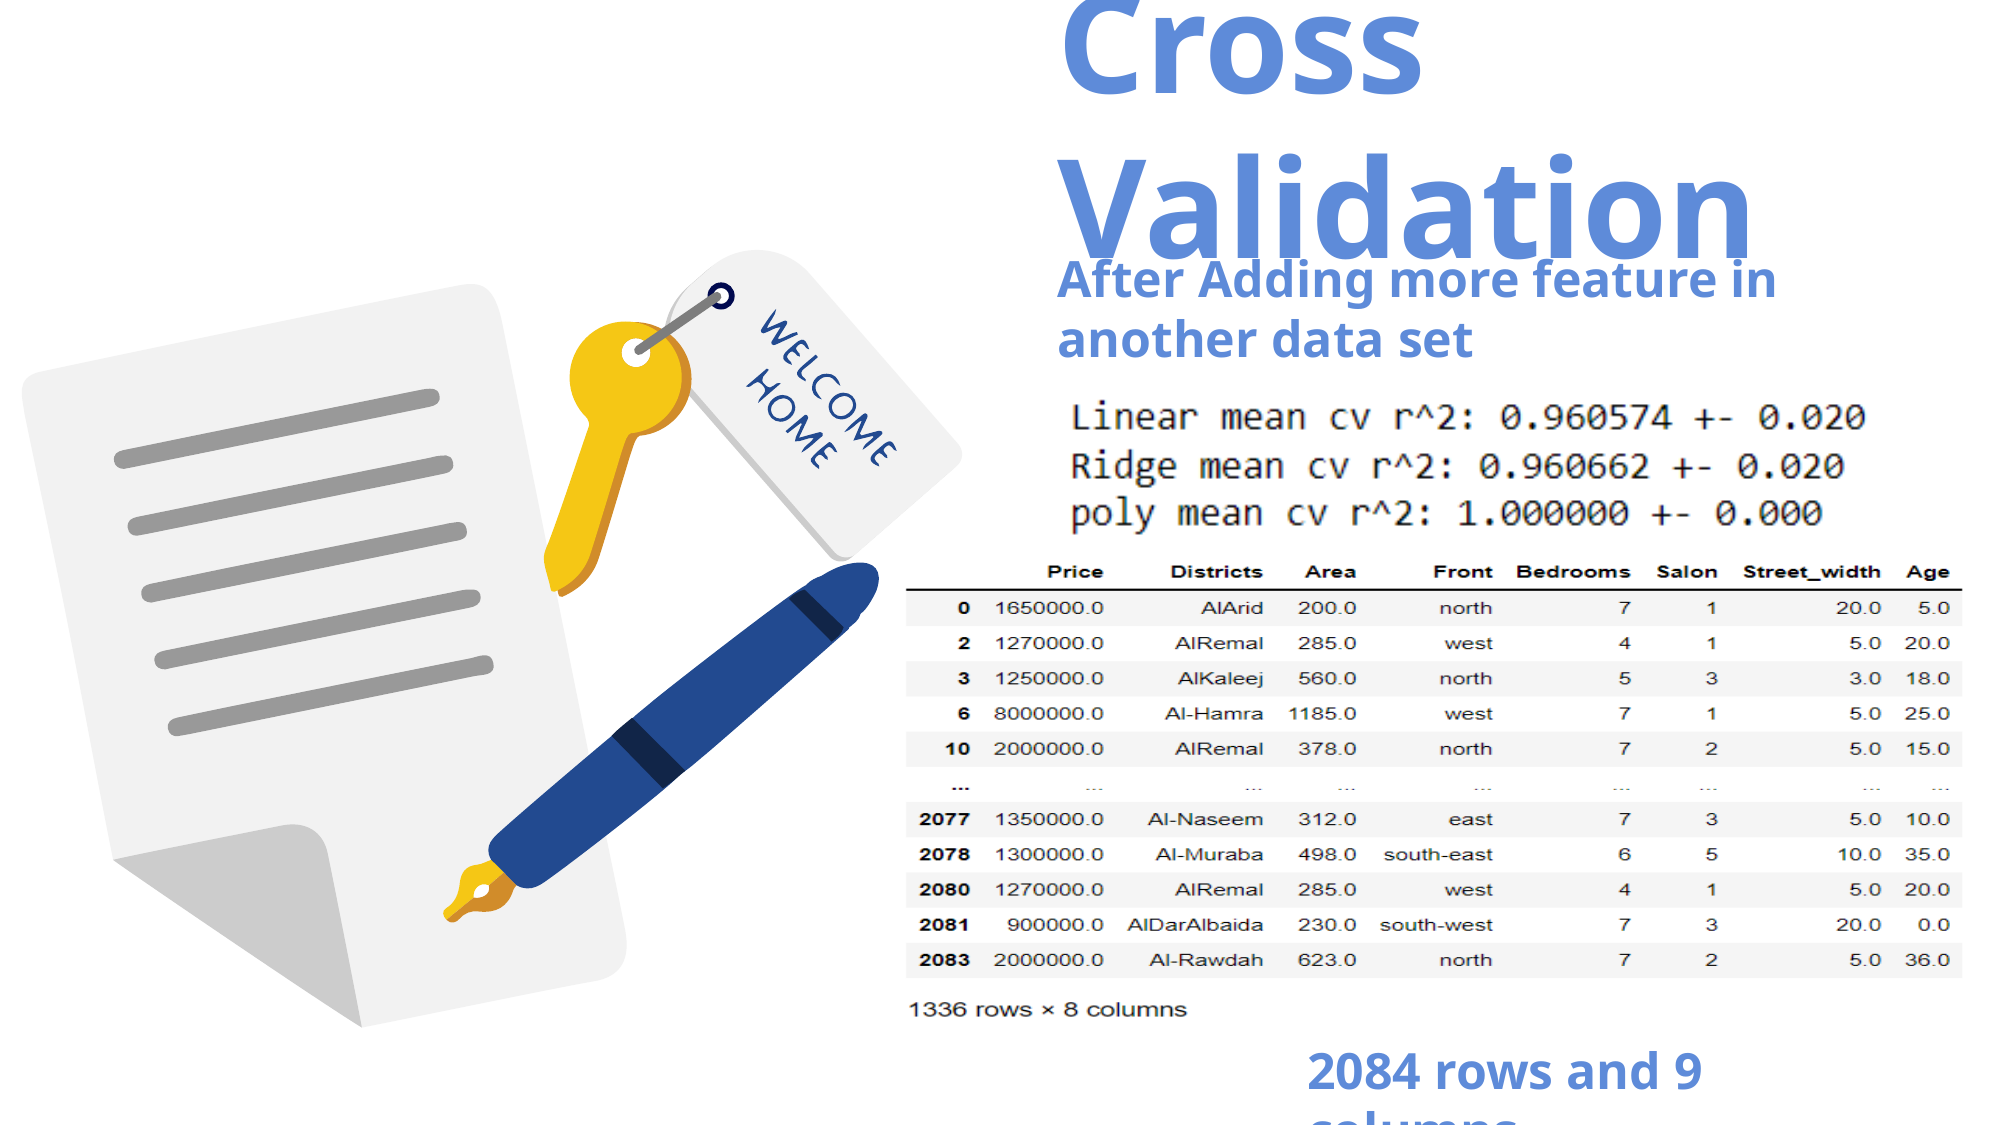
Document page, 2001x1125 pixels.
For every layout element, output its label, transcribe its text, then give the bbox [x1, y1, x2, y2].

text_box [543, 249, 963, 597]
text_box 2084 rows and 9 columns [1292, 1040, 1862, 1125]
picture [883, 359, 1979, 1040]
text_box Cross Validation [1042, 0, 1987, 293]
text_box After Adding more feature in another data set [1042, 239, 1862, 359]
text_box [21, 283, 879, 1028]
